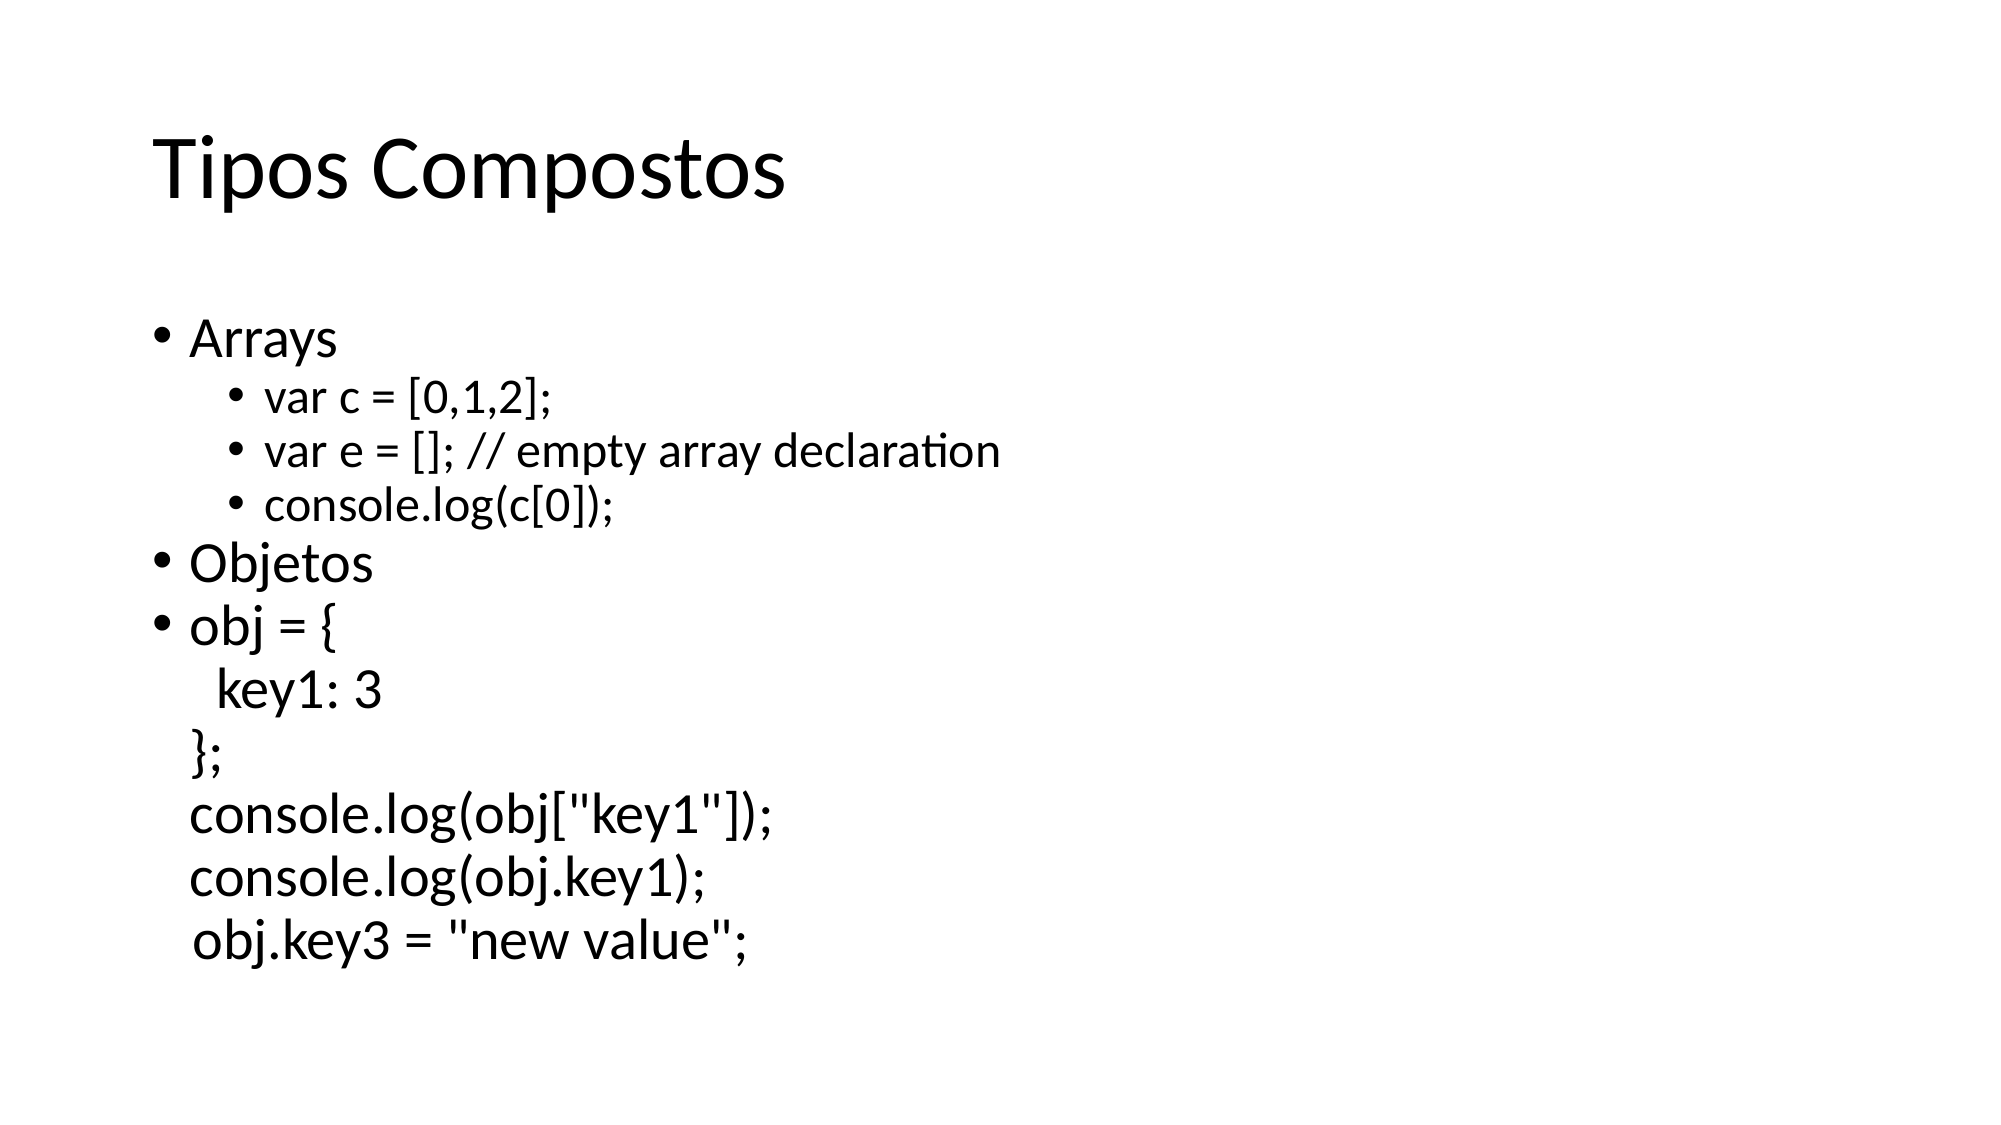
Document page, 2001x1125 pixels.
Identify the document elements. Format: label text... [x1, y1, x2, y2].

title Tipos Compostos [137, 59, 1863, 278]
list Arrays var c = [0,1,2]; var e = []; // empty array declaration console.log(c[0]); Objetos obj = { key1: 3 }; console.log(obj["key1"]); console.log(obj.key1); obj.key3 = "new value"; [137, 299, 1863, 1014]
